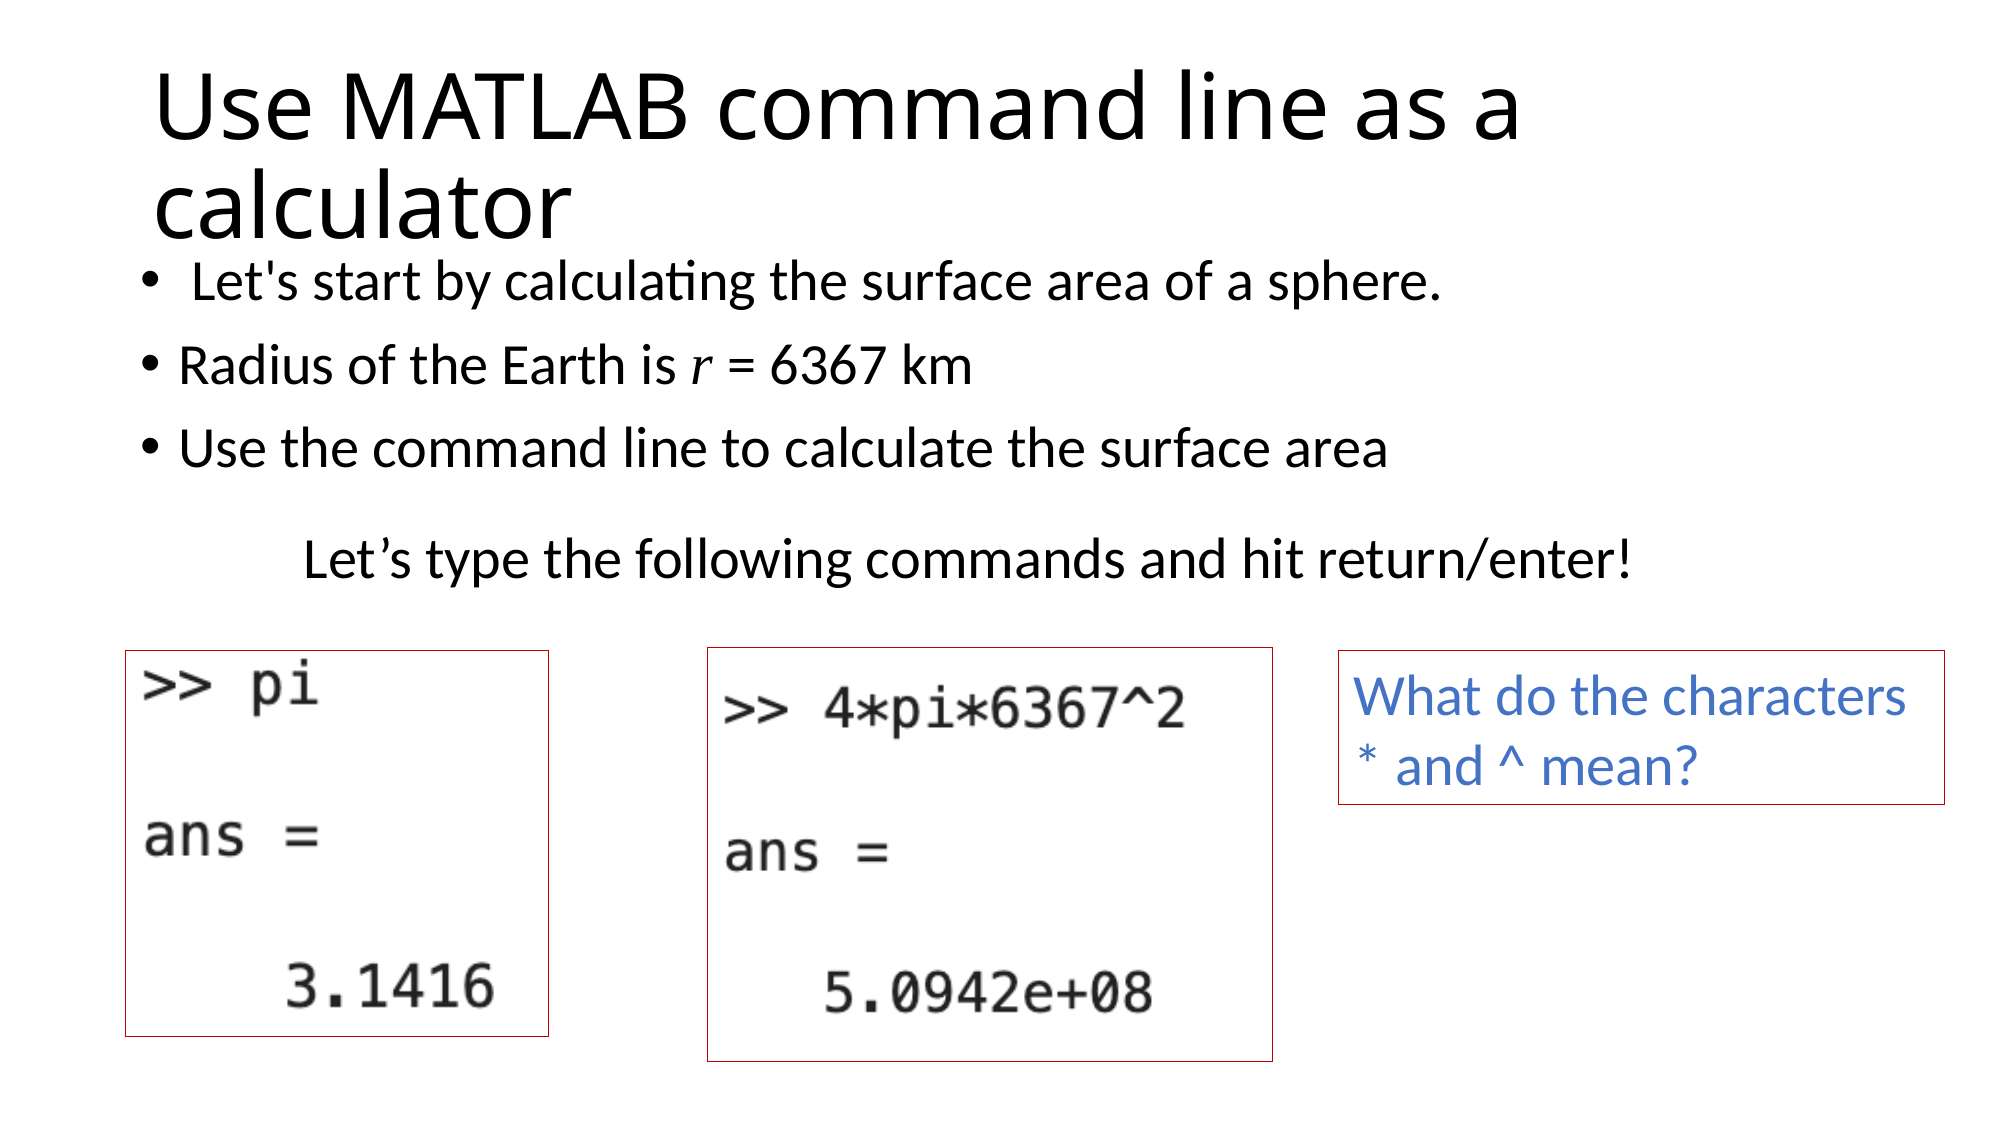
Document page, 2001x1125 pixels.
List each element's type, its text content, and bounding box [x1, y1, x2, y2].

picture [125, 650, 549, 1037]
list Let's start by calculating the surface area of a sphere. Radius of the Earth is r = 6367 km Use the command line to calculate the surface area [125, 242, 1863, 494]
text_box Let’s type the following commands and hit return/enter! [288, 512, 1650, 598]
text_box What do the characters * and ^ mean? [1338, 650, 1945, 805]
picture [707, 647, 1273, 1063]
title Use MATLAB command line as a calculator [137, 50, 1863, 242]
